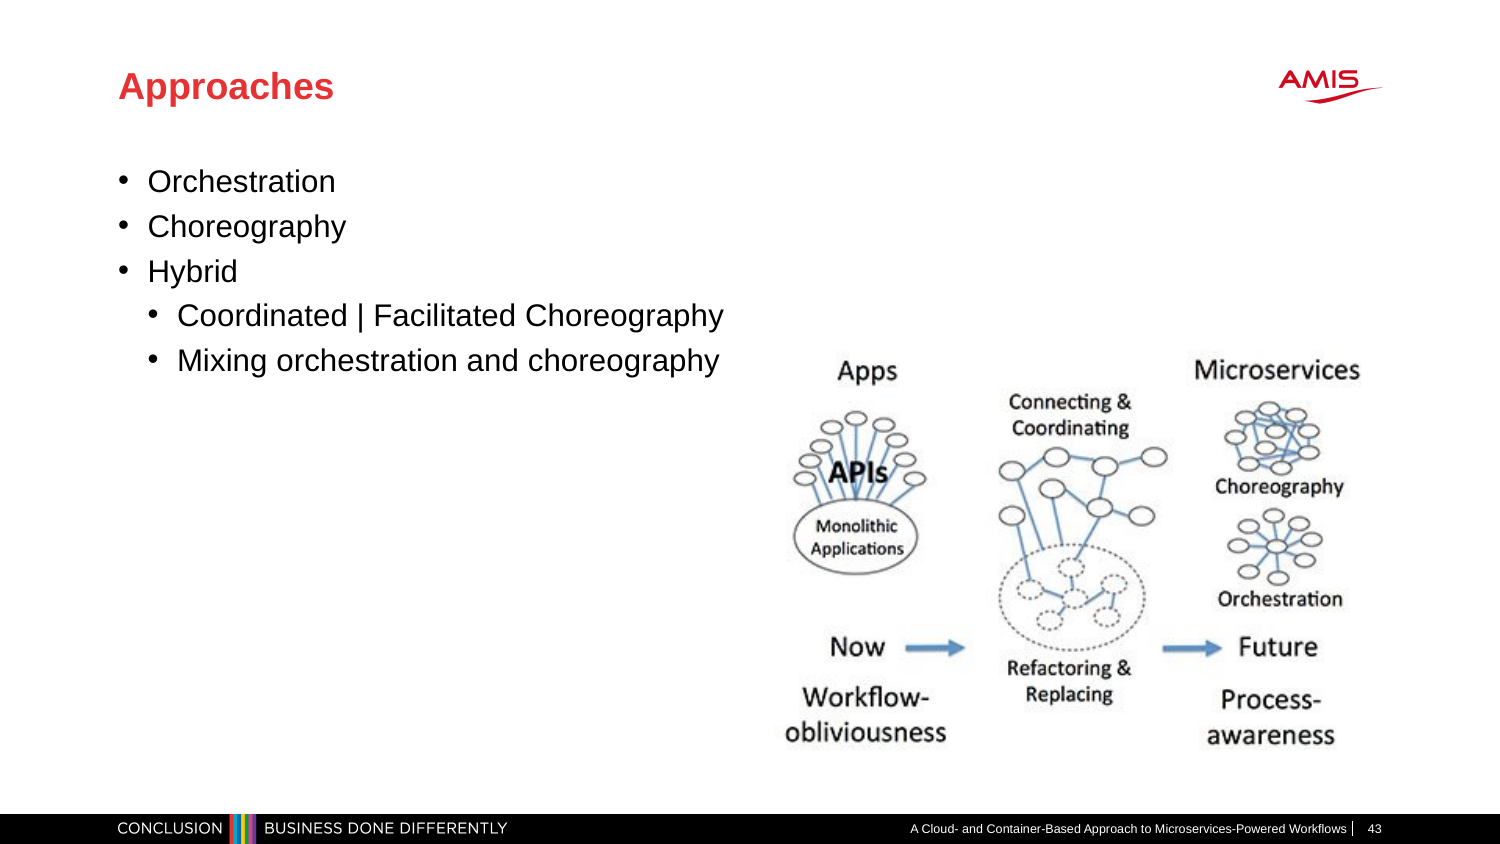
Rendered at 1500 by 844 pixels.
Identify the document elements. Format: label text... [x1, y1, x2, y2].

footer A Cloud- and Container-Based Approach to Microservices-Powered Workflows [814, 820, 1347, 839]
picture [674, 300, 1487, 811]
list Orchestration Choreography Hybrid Coordinated | Facilitated Choreography Mixing orchestration and choreography [118, 153, 1205, 774]
picture [1205, 58, 1388, 106]
picture [239, 814, 1500, 844]
title Approaches [118, 47, 1205, 130]
picture [0, 814, 236, 844]
slide_number 43 [1358, 820, 1382, 839]
